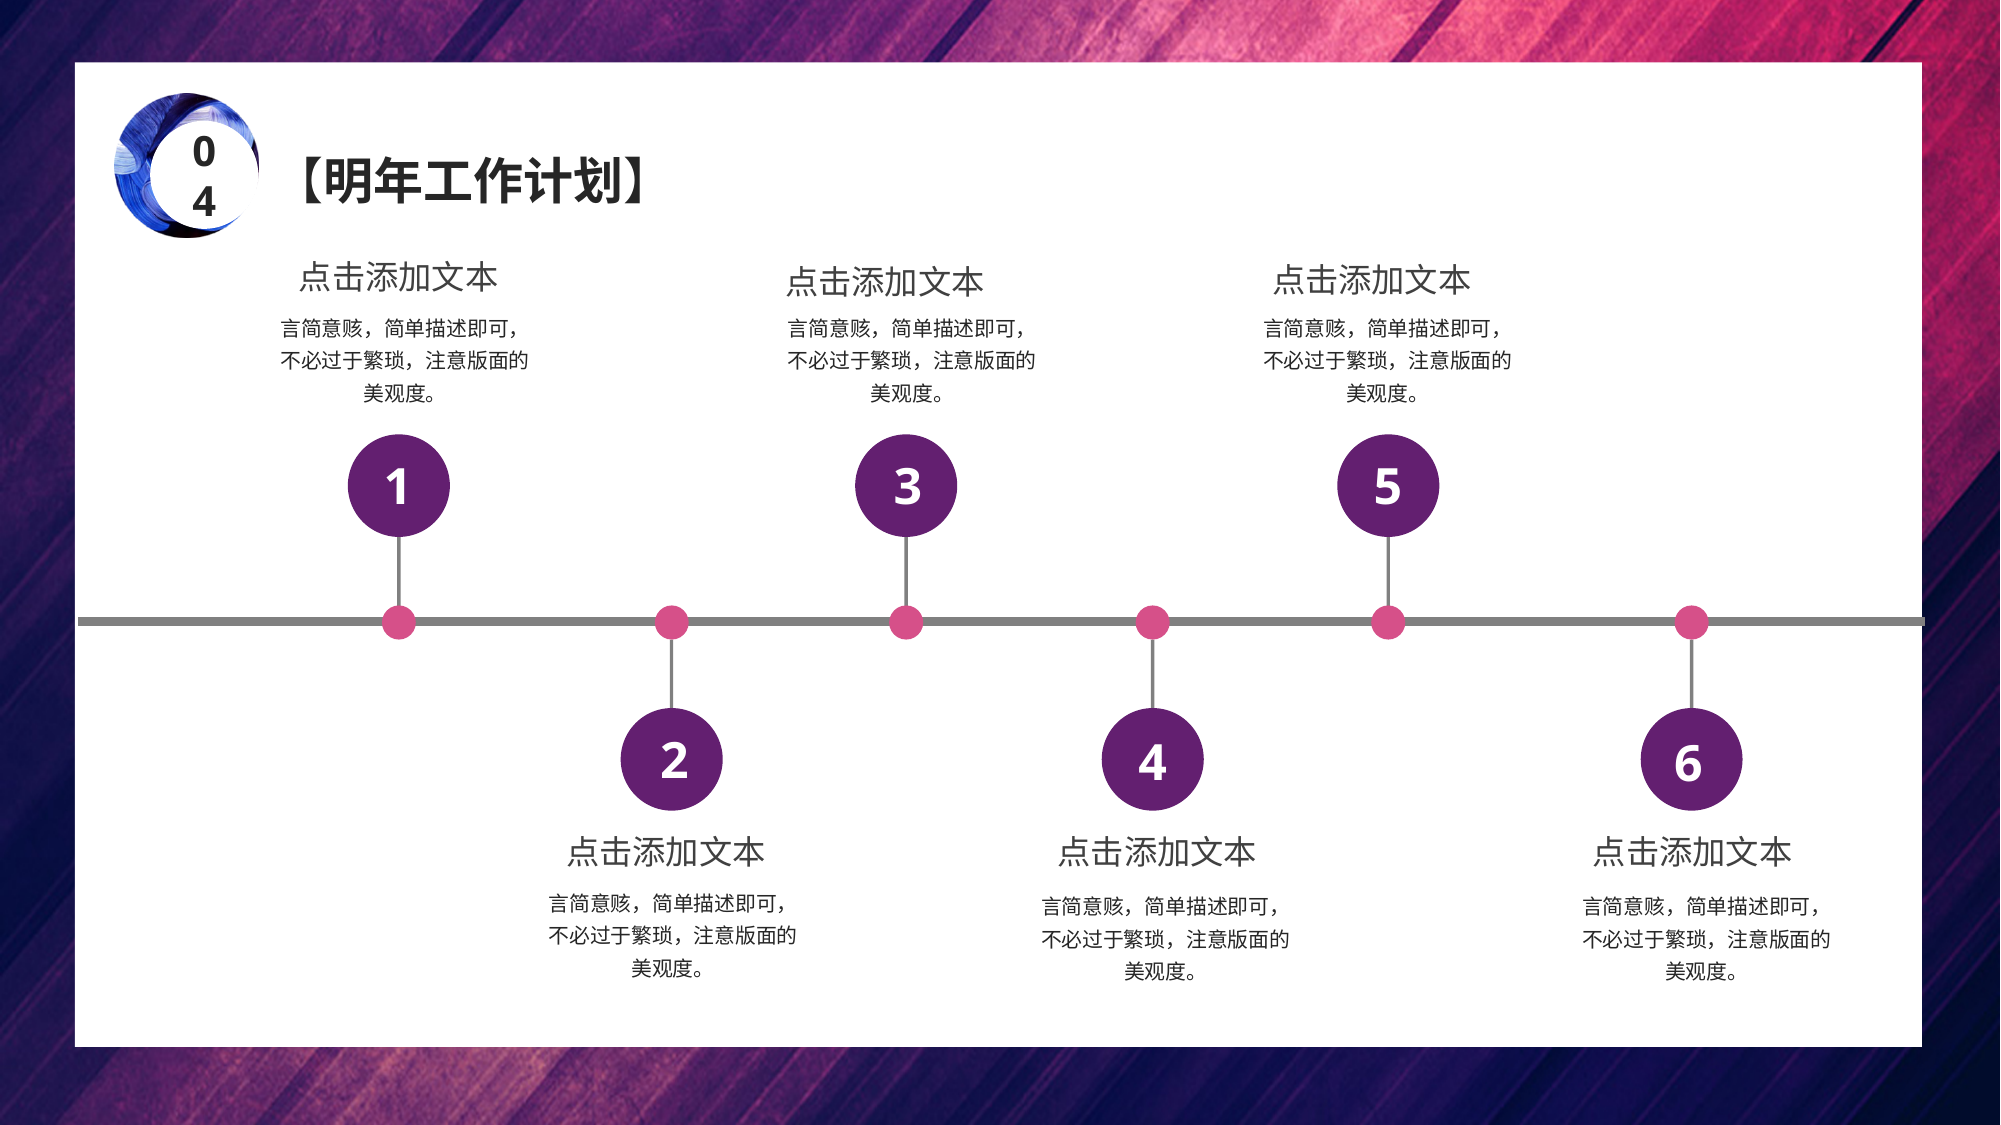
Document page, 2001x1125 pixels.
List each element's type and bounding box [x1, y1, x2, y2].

text_box [1135, 605, 1170, 708]
text_box [620, 708, 723, 811]
text_box [114, 93, 259, 238]
text_box [381, 537, 416, 640]
text_box [1674, 605, 1709, 708]
text_box [1101, 708, 1204, 811]
text_box [889, 537, 924, 640]
text_box [1371, 537, 1406, 640]
text_box [855, 434, 958, 537]
text_box [654, 605, 689, 708]
text_box [1337, 434, 1440, 537]
text_box [1640, 708, 1743, 811]
text_box [347, 434, 450, 537]
picture [0, 0, 2000, 1125]
